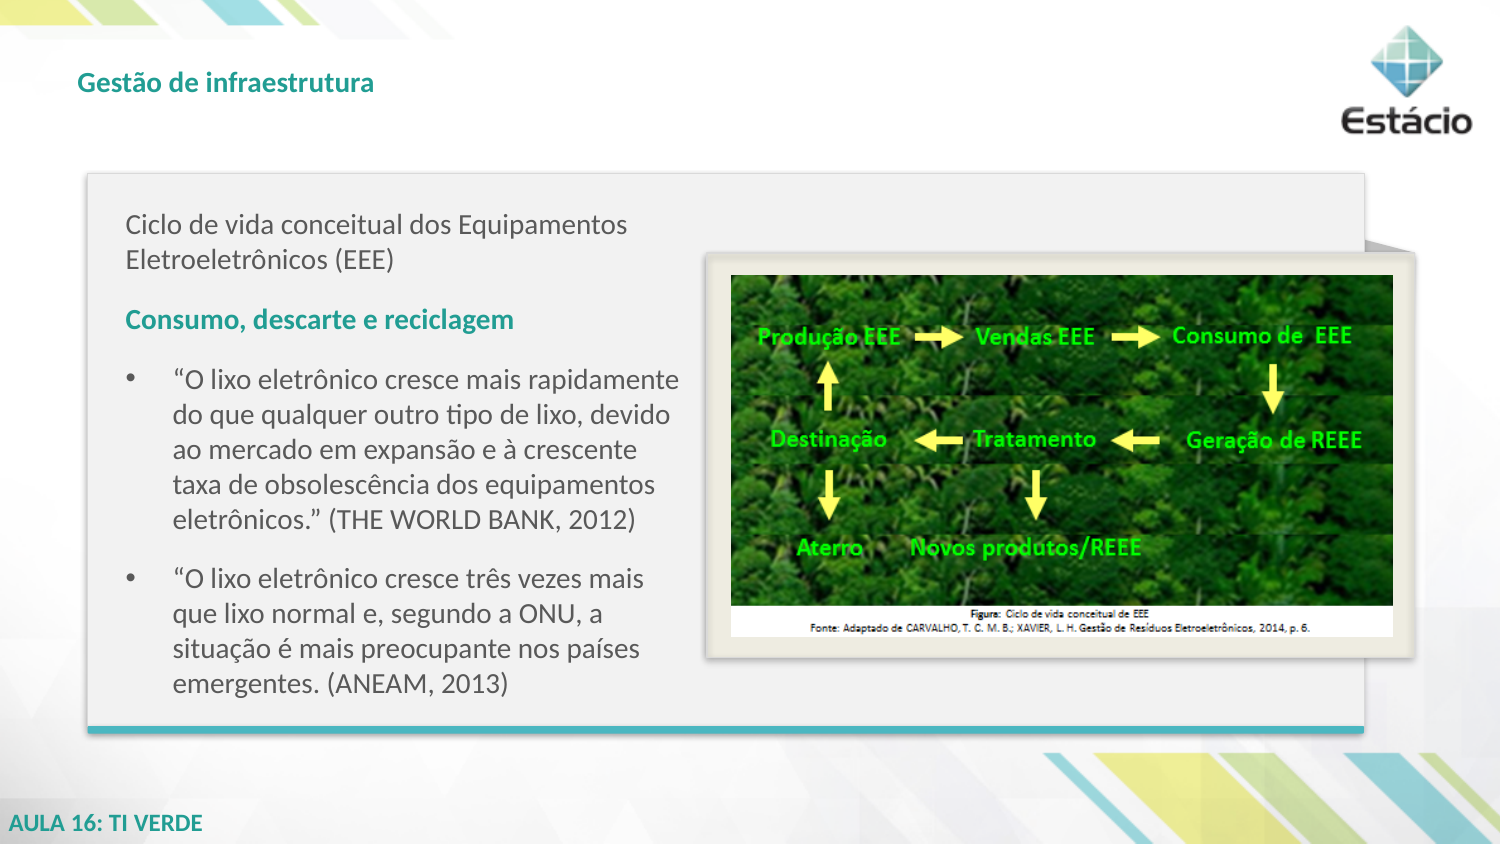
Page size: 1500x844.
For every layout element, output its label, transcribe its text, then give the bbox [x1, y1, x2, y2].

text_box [706, 252, 1415, 658]
text_box Ciclo de vida conceitual dos Equipamentos Eletroeletrônicos (EEE) Consumo, descarte e reciclagem “O lixo eletrônico cresce mais rapidamente do que qualquer outro tipo de lixo, devido ao mercado em expansão e à crescente taxa de obsolescência dos equipamentos eletrônicos.” (THE WORLD BANK, 2012) “O lixo eletrônico cresce três vezes mais que lixo normal e, segundo a ONU, a situação é mais preocupante nos países emergentes. (ANEAM, 2013) [110, 197, 708, 708]
text_box [86, 725, 1365, 735]
picture [0, 0, 1500, 844]
text_box [1368, 239, 1408, 250]
text_box [87, 172, 1365, 725]
